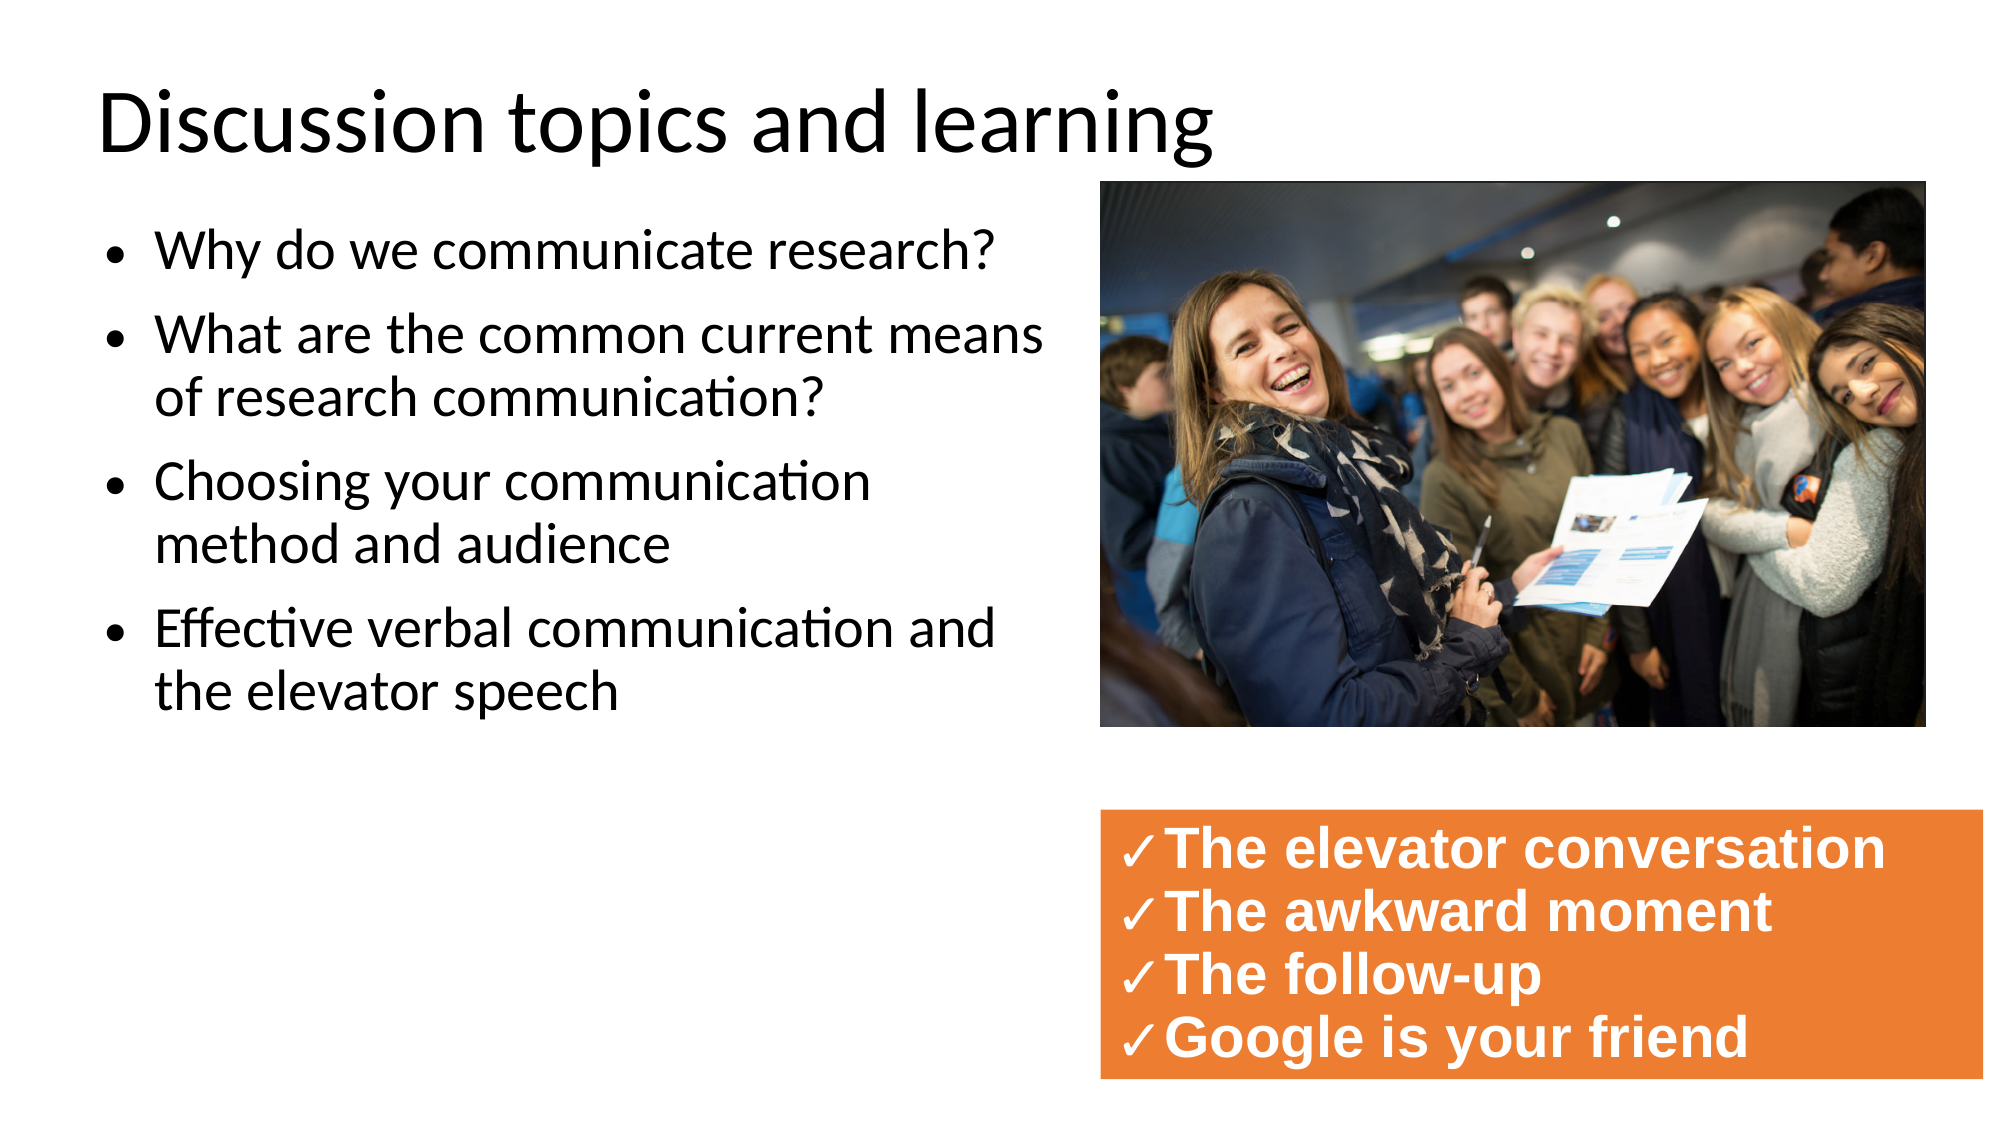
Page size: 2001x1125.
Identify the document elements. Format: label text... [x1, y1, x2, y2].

title Discussion topics and learning [82, 34, 1808, 211]
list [1100, 180, 1927, 727]
text_box Why do we communicate research? What are the common current means of research communication? Choosing your communication method and audience Effective verbal communication and the elevator speech [82, 211, 1062, 827]
text_box The elevator conversation The awkward moment The follow-up Google is your friend [1100, 809, 1984, 1080]
